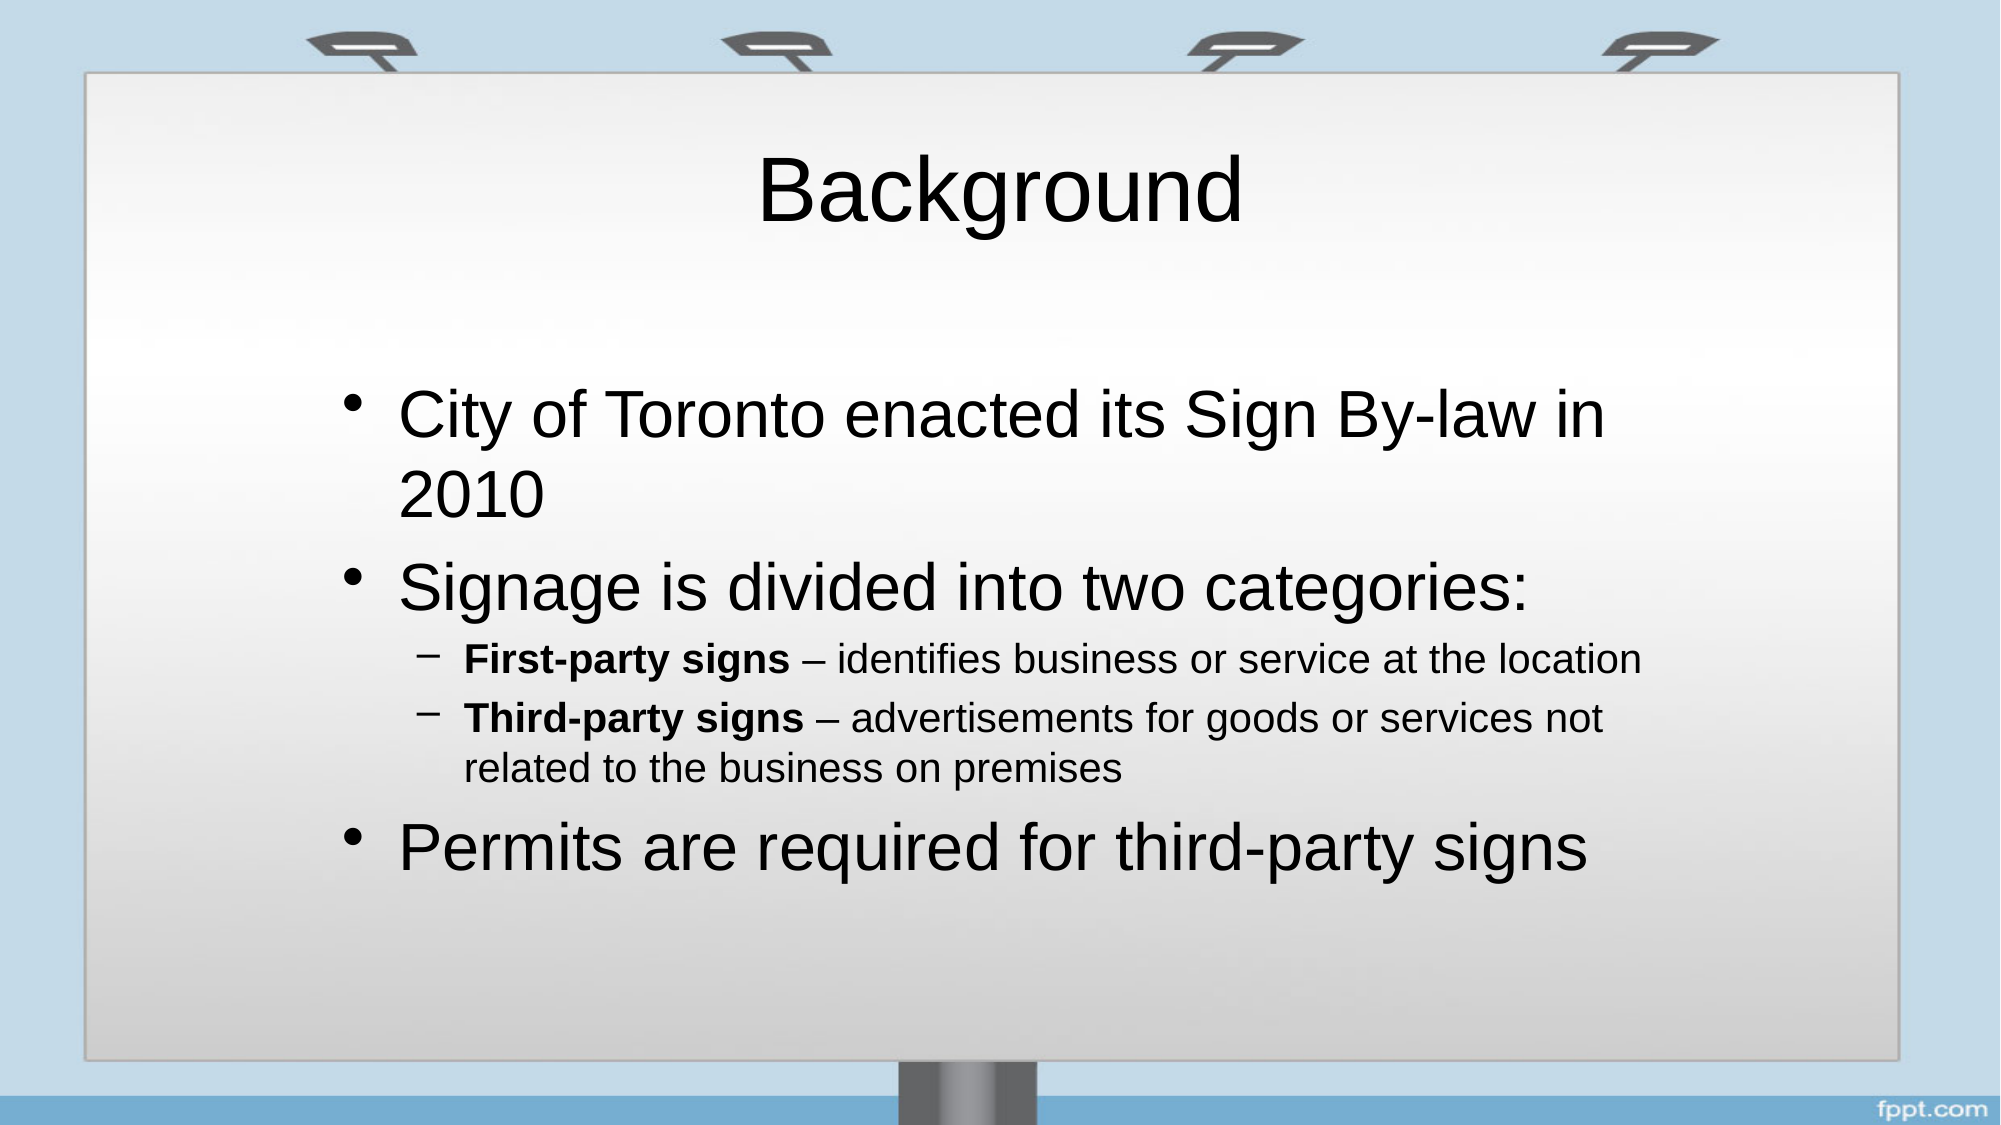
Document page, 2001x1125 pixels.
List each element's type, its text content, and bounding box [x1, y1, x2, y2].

list City of Toronto enacted its Sign By-law in 2010 Signage is divided into two categories: First-party signs – identifies business or service at the location Third-party signs – advertisements for goods or services not related to the business on premises Permits are required for third-party signs [326, 363, 1677, 1035]
picture [0, 0, 2001, 1125]
title Background [326, 91, 1677, 279]
